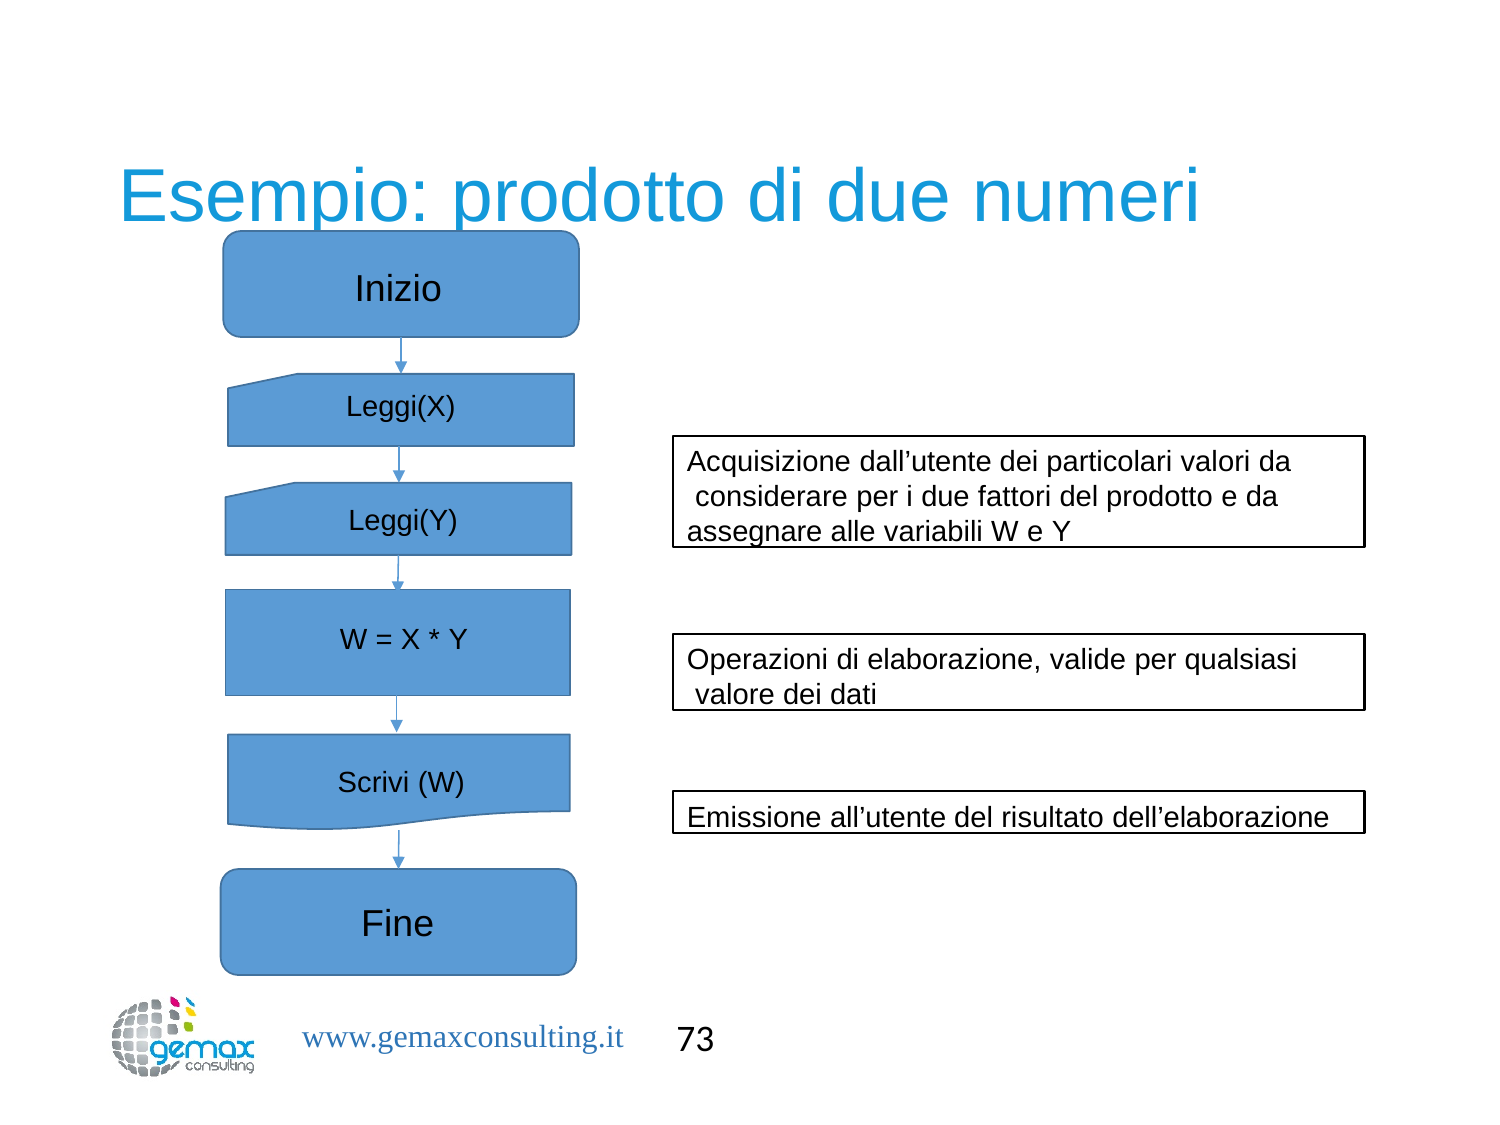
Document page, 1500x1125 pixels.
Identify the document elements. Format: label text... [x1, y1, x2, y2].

text_box Leggi(X) [343, 387, 459, 423]
text_box [227, 733, 571, 830]
text_box Acquisizione dall’utente dei particolari valori da considerare per i due fattori del prodotto e da assegnare alle variabili W e Y [672, 435, 1365, 548]
text_box Inizio [352, 263, 445, 309]
slide_number 73 [661, 1006, 793, 1067]
text_box [225, 589, 571, 696]
text_box [224, 481, 573, 556]
title Esempio: prodotto di due numeri [103, 59, 1397, 278]
text_box [222, 230, 580, 338]
text_box Leggi(Y) [346, 501, 461, 537]
text_box W = X * Y [338, 620, 469, 656]
picture [103, 990, 262, 1083]
text_box [219, 868, 578, 976]
text_box Operazioni di elaborazione, valide per qualsiasi valore dei dati [672, 633, 1365, 711]
text_box Scrivi (W) [335, 763, 467, 799]
text_box Fine [359, 898, 437, 944]
text_box [227, 372, 575, 447]
text_box Emissione all’utente del risultato dell’elaborazione [672, 791, 1365, 833]
